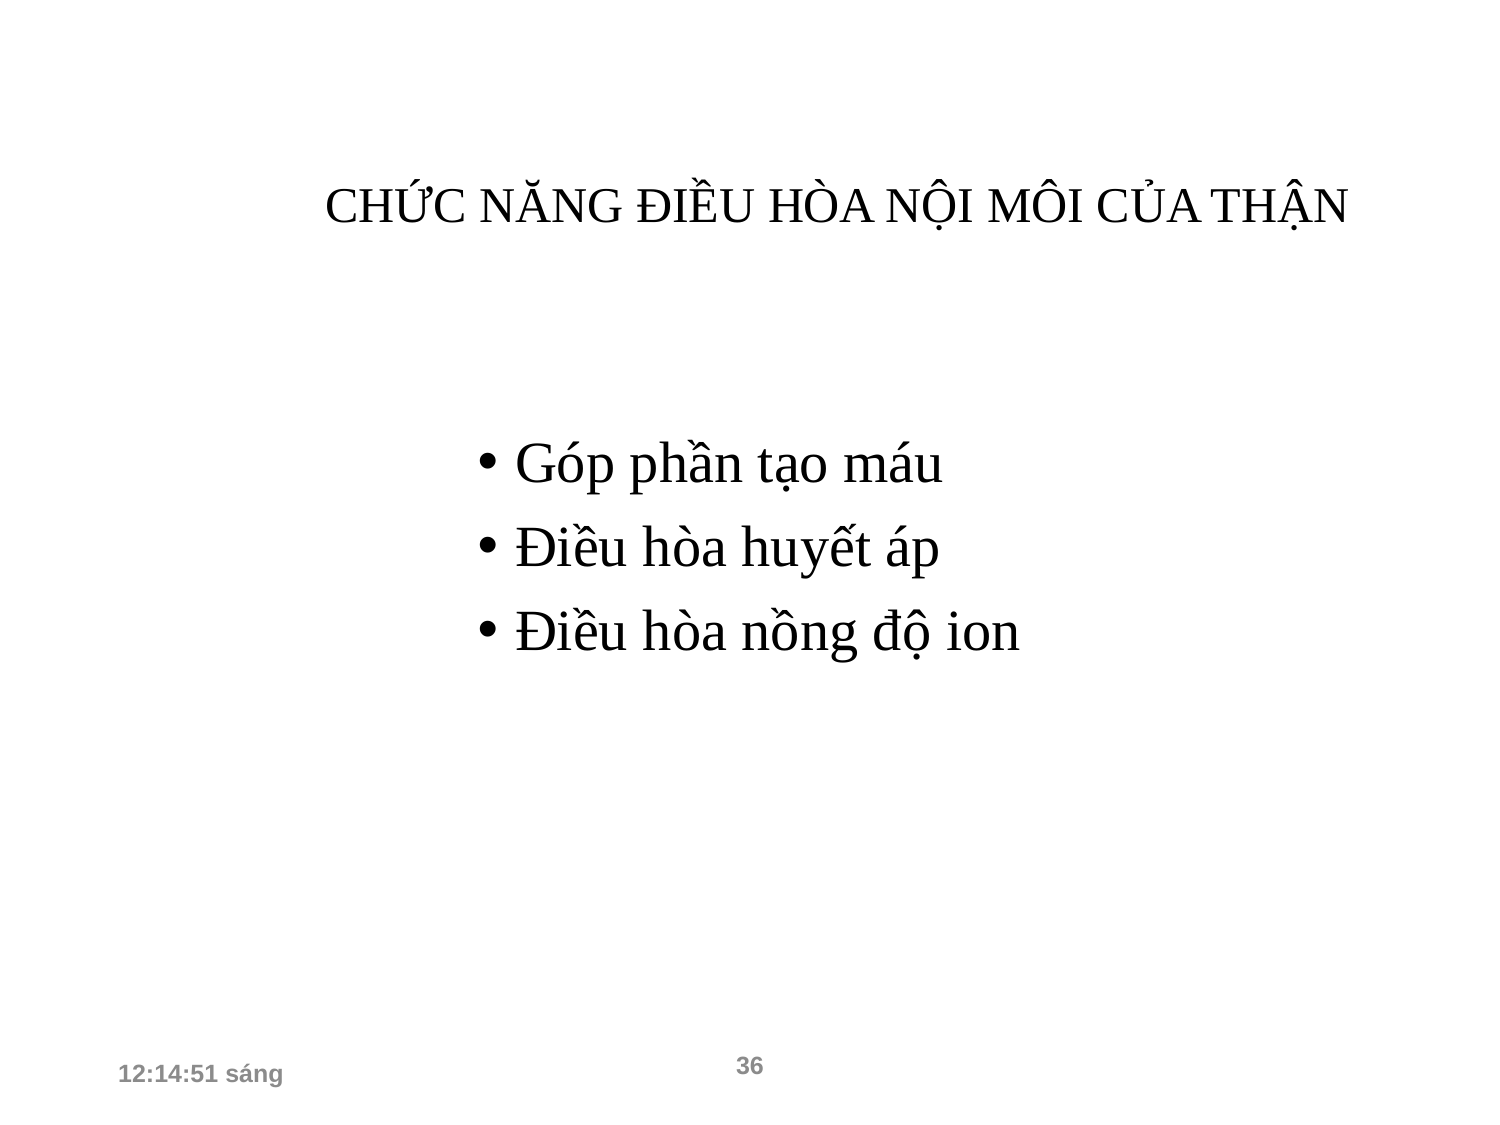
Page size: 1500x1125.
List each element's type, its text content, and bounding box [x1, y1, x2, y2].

list Góp phần tạo máu Điều hòa huyết áp Điều hòa nồng độ ion [462, 425, 1175, 713]
slide_number 36 [512, 1025, 988, 1104]
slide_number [103, 1042, 441, 1103]
title CHỨC NĂNG ĐIỀU HÒA NỘI MÔI CỦA THẬN [225, 137, 1450, 275]
